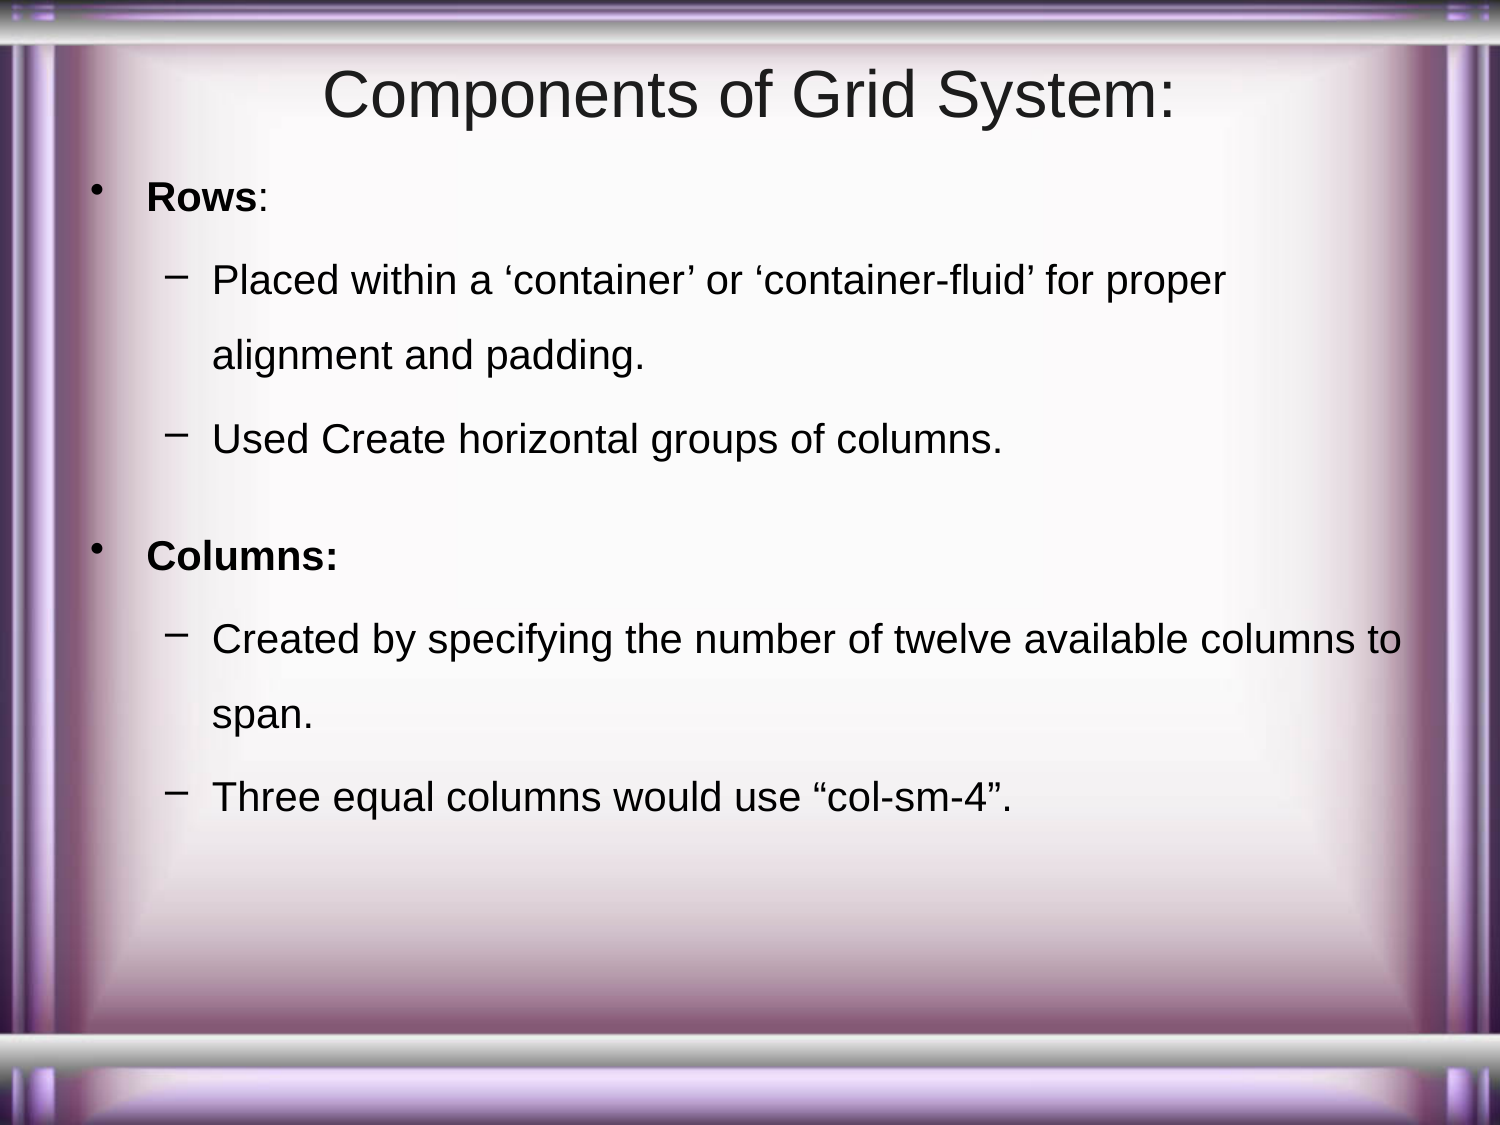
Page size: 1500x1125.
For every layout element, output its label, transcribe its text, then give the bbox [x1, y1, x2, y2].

list Rows: Placed within a ‘container’ or ‘container-fluid’ for proper alignment and padding. Used Create horizontal groups of columns. Columns: Created by specifying the number of twelve available columns to span. Three equal columns would use “col-sm-4”. [75, 162, 1425, 1005]
picture [0, 0, 1500, 1125]
title Components of Grid System: [75, 45, 1425, 138]
